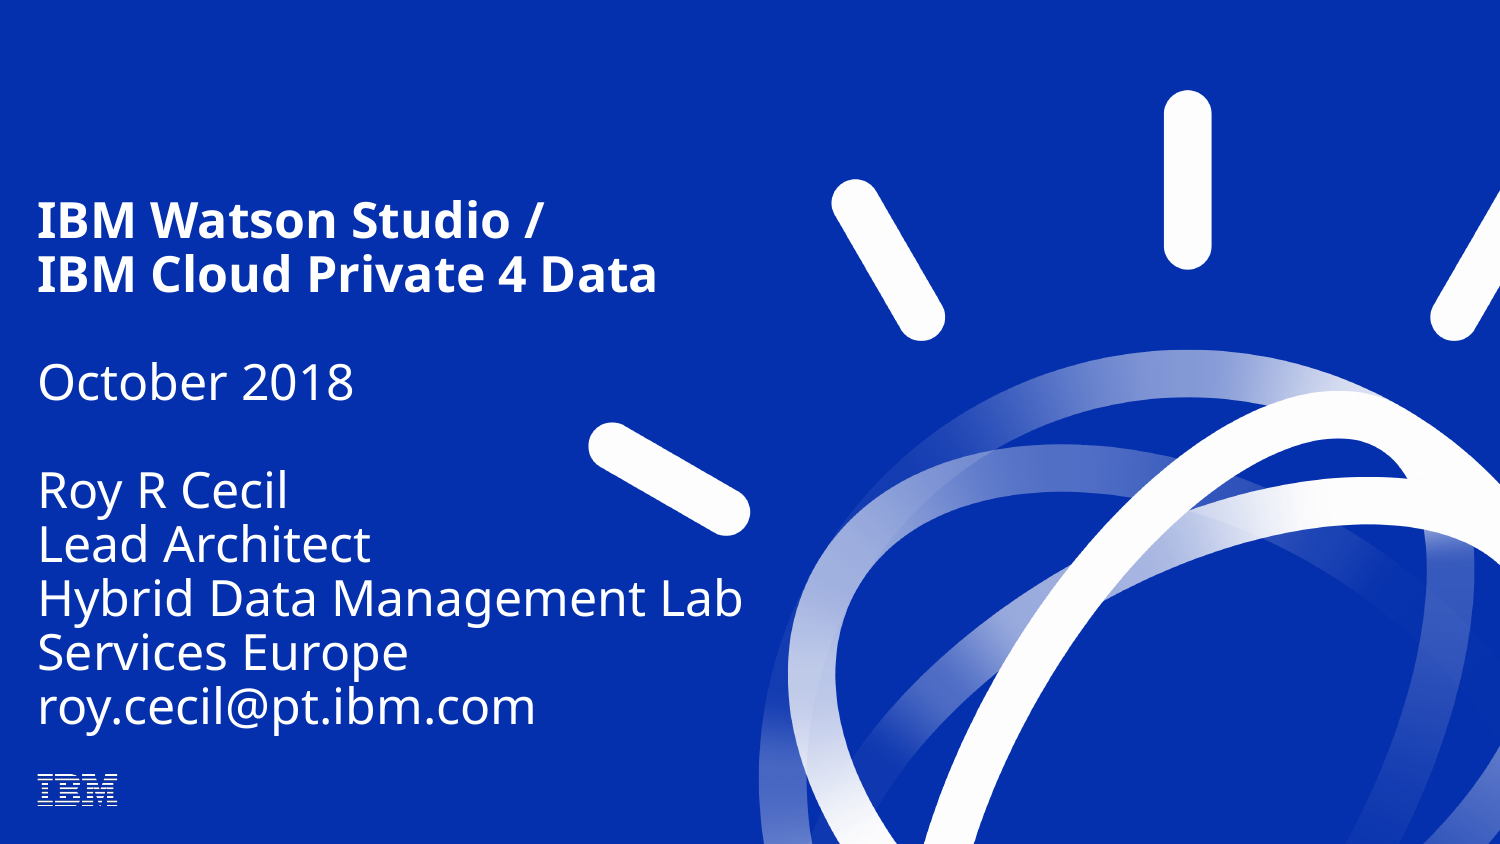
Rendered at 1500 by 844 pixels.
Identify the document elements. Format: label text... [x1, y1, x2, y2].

picture [588, 90, 1500, 844]
title IBM Watson Studio / IBM Cloud Private 4 Data October 2018 Roy R Cecil Lead Architect Hybrid Data Management Lab Services Europe roy.cecil@pt.ibm.com [37, 33, 815, 769]
